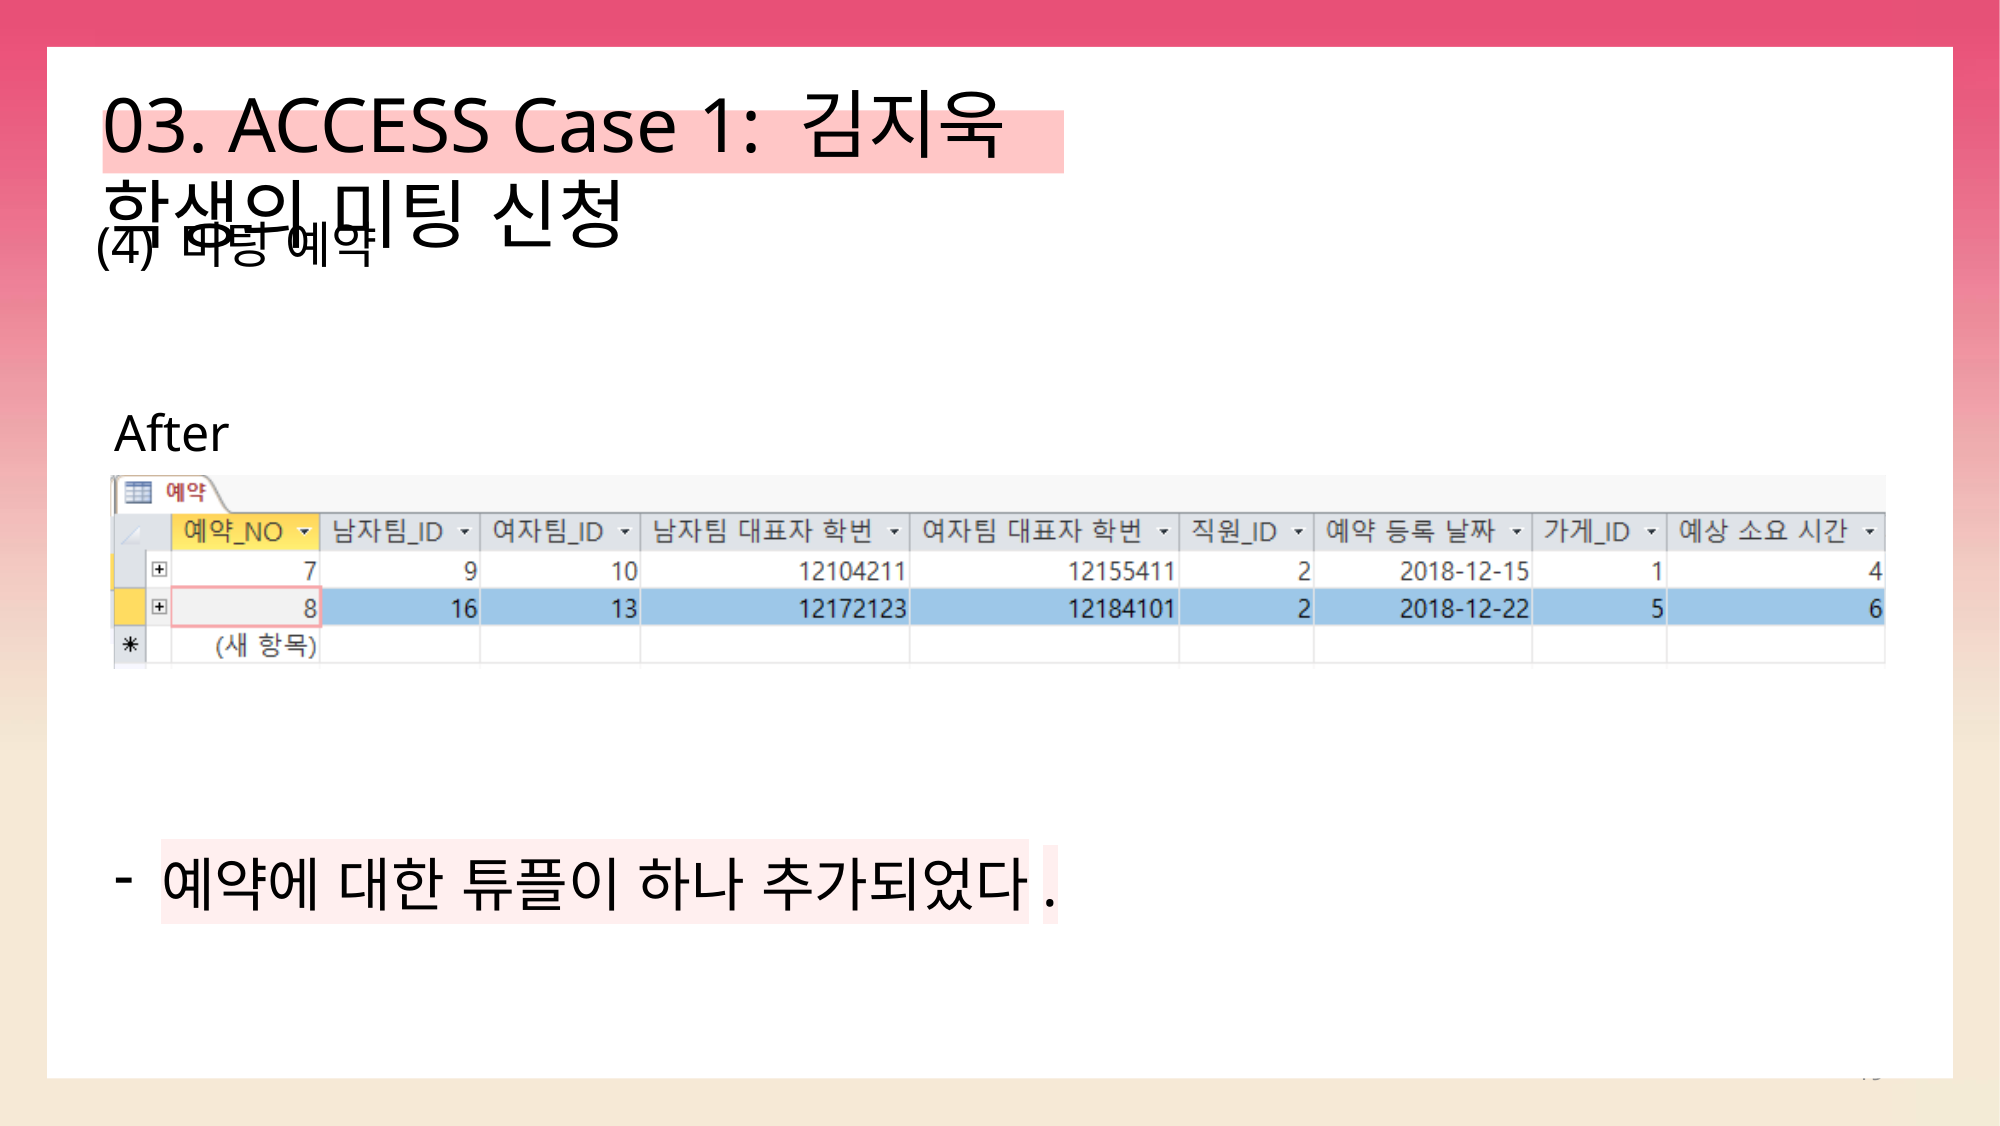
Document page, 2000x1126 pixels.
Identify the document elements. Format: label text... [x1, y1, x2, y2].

text_box 예약에 대한 튜플이 하나 추가되었다. [99, 841, 1260, 926]
slide_number 19 [1433, 1042, 1900, 1103]
text_box After [99, 394, 463, 469]
text_box [45, 45, 1955, 1080]
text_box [87, 70, 1079, 177]
text_box (4) 미팅 예약 [81, 205, 393, 281]
text_box Before [104, 396, 469, 472]
picture [0, 0, 2000, 1126]
